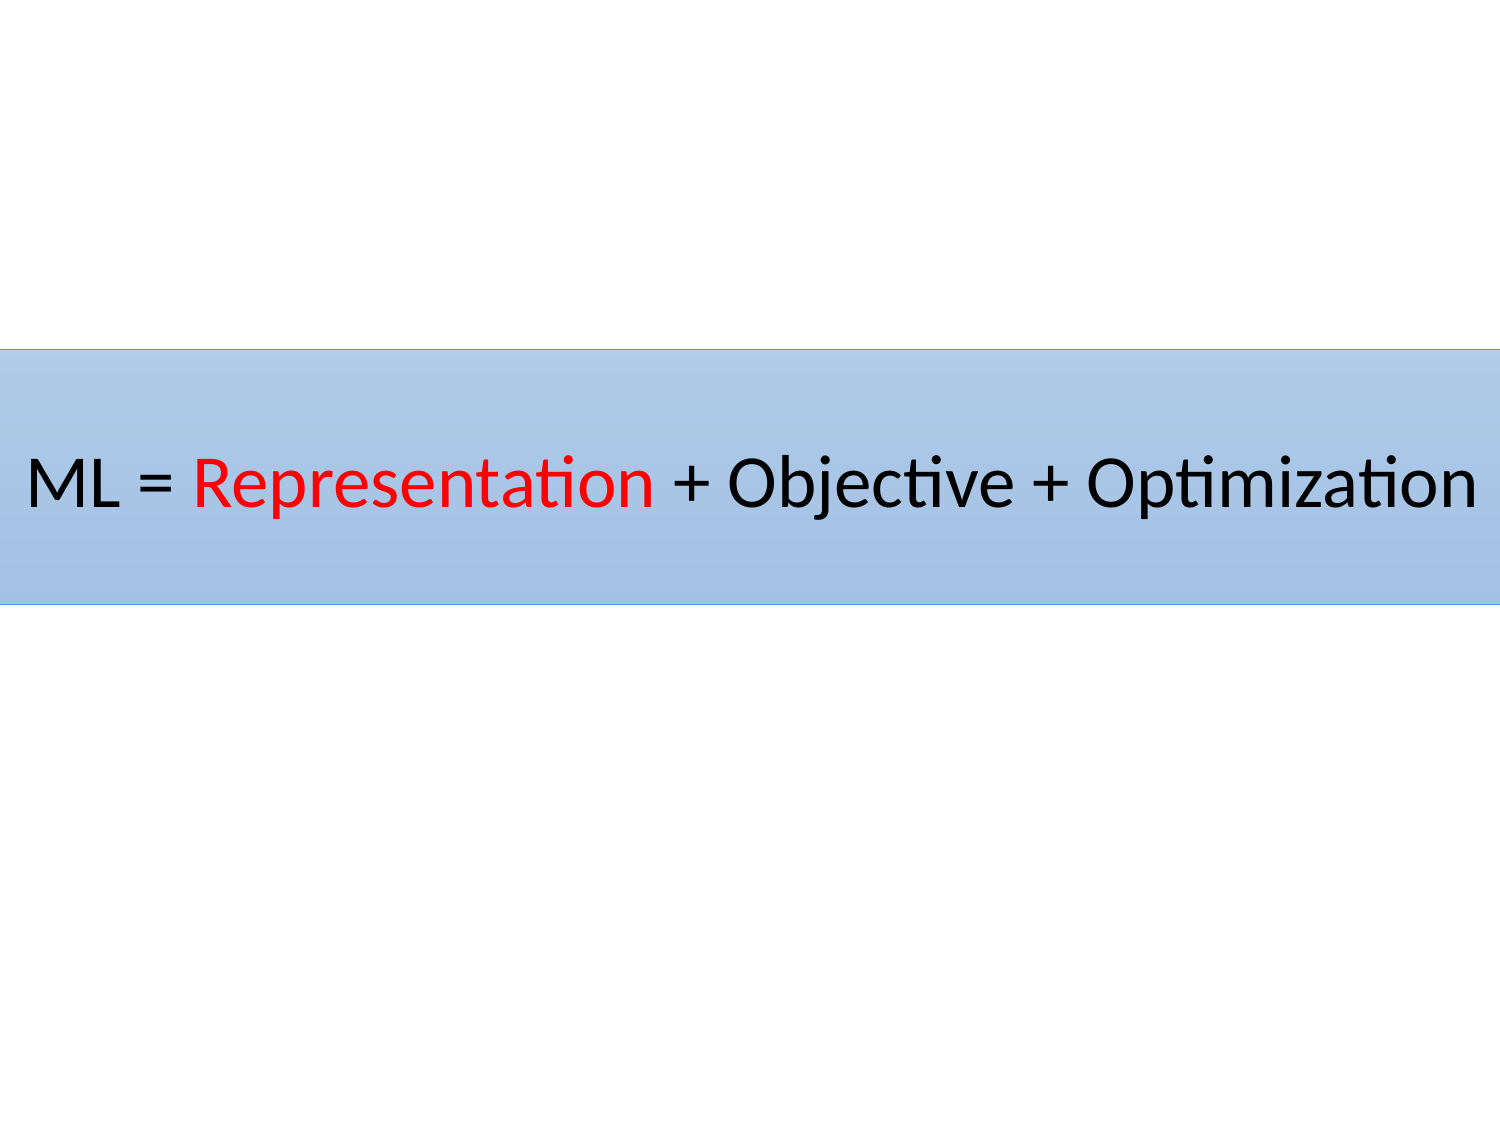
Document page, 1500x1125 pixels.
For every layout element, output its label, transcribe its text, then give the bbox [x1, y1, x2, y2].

text_box ML = Representation + Objective + Optimization [0, 349, 1500, 605]
